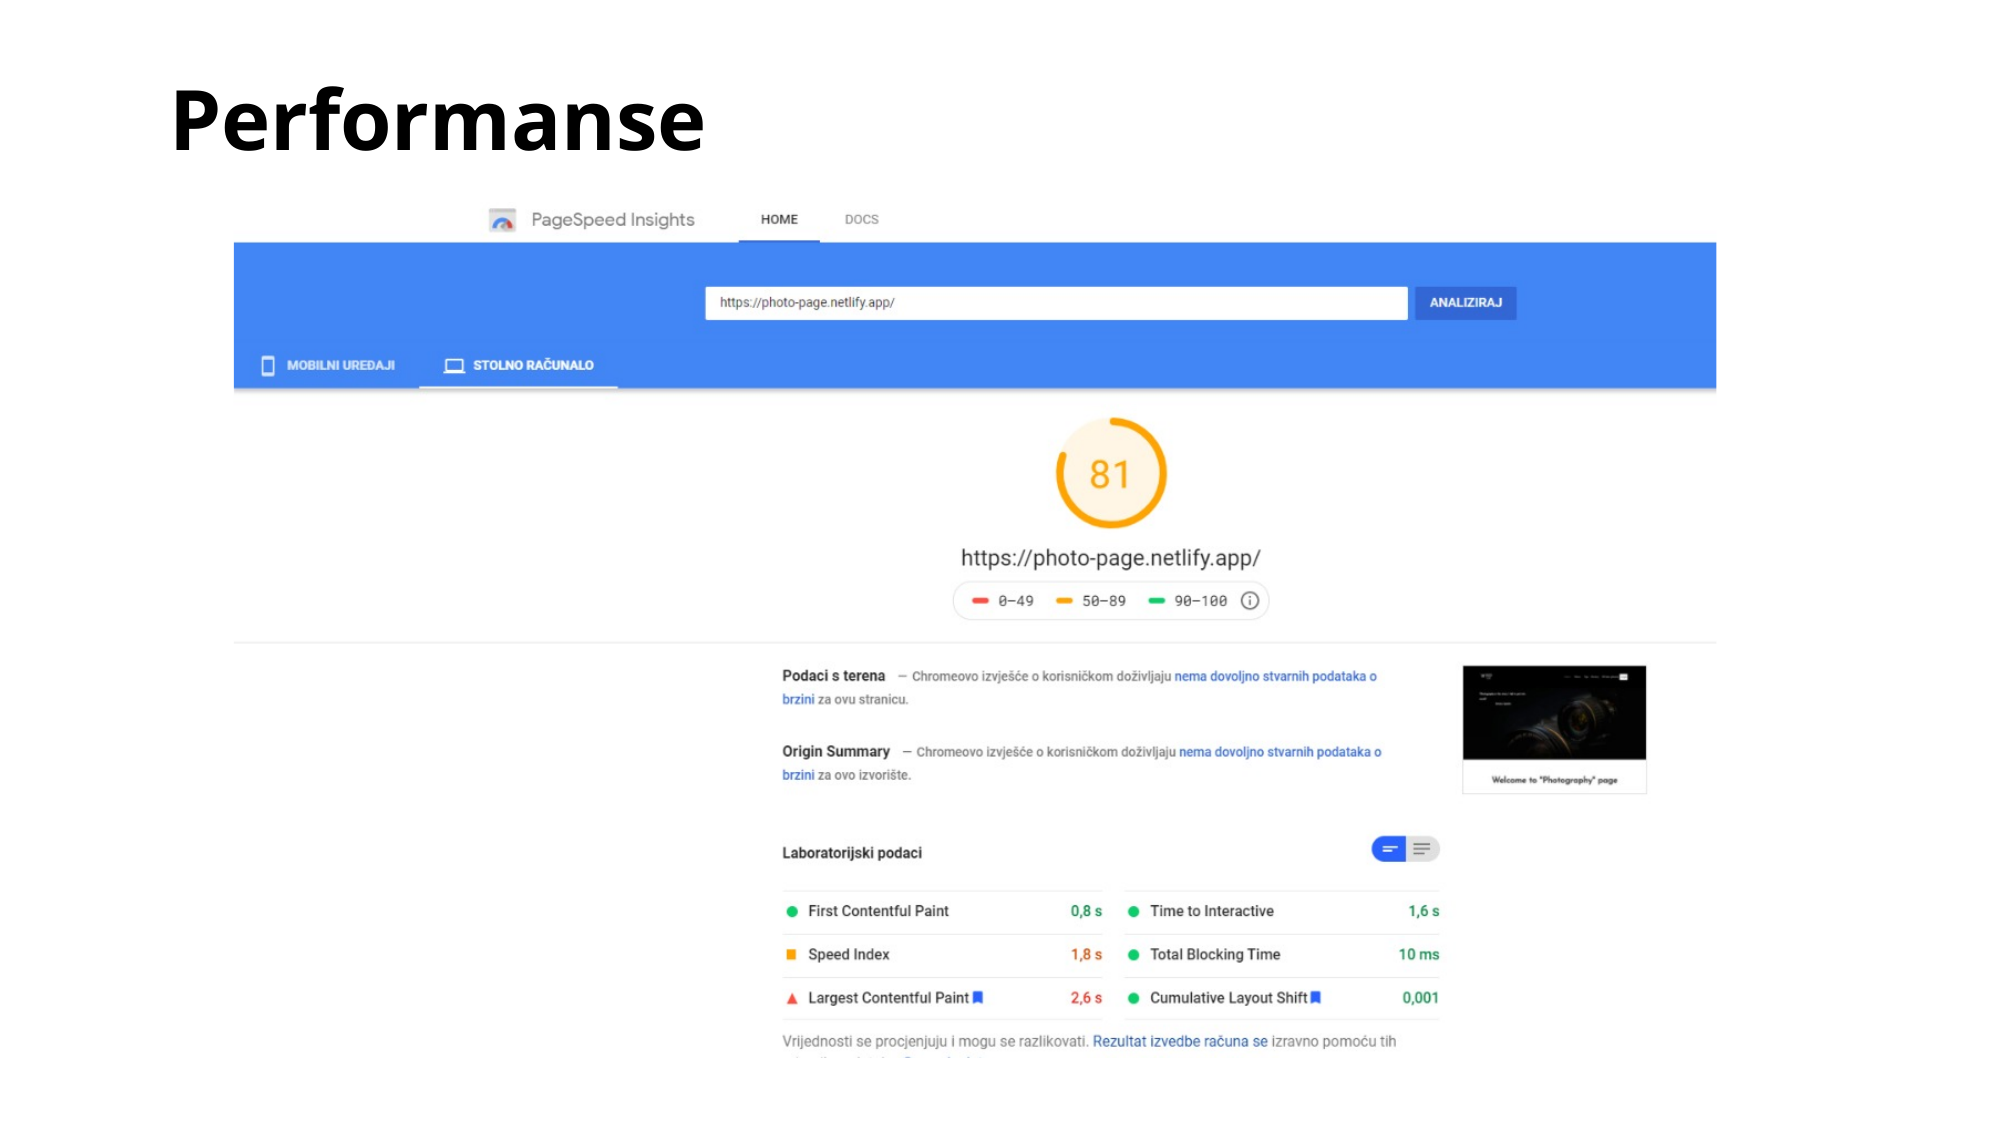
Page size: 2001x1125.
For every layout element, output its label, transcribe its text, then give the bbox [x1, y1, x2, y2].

title Performanse [107, 15, 770, 233]
picture [233, 202, 1717, 1058]
